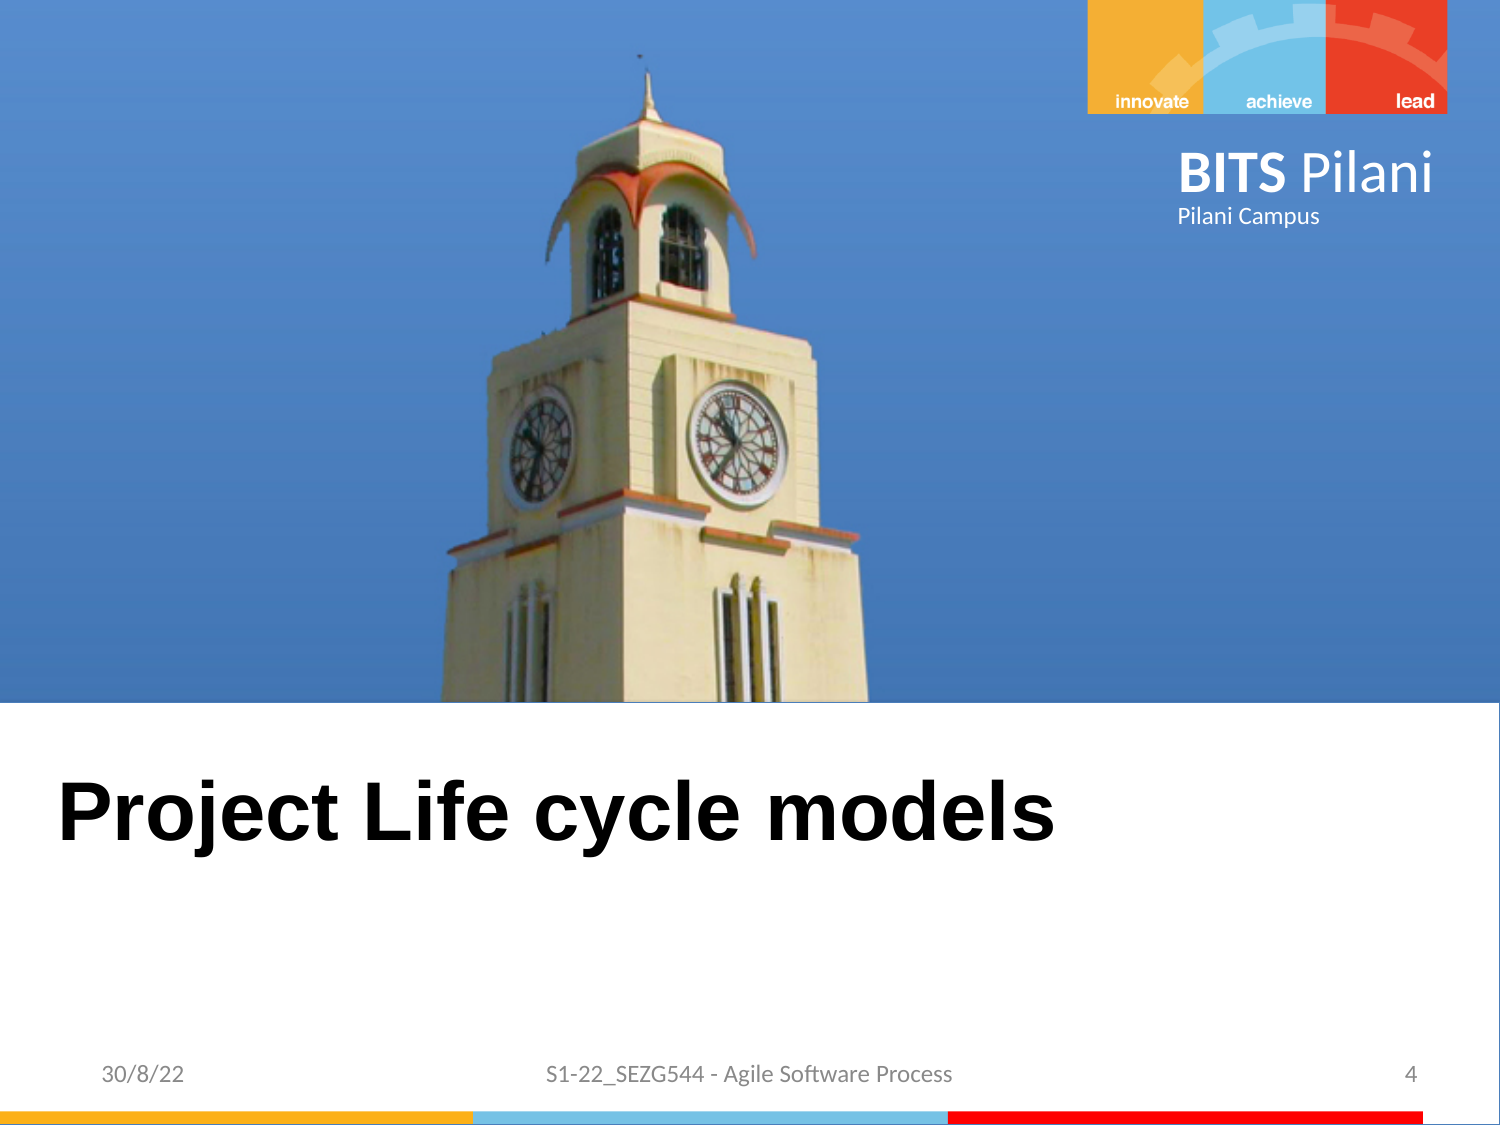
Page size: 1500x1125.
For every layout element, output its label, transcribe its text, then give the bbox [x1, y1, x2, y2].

picture [0, 0, 1500, 702]
list Project Life cycle models [49, 761, 1438, 1026]
slide_number 4 [1394, 1051, 1426, 1094]
text_box 30/8/22 [82, 1050, 418, 1095]
text_box S1-22_SEZG544 - Agile Software Process [519, 1050, 980, 1095]
